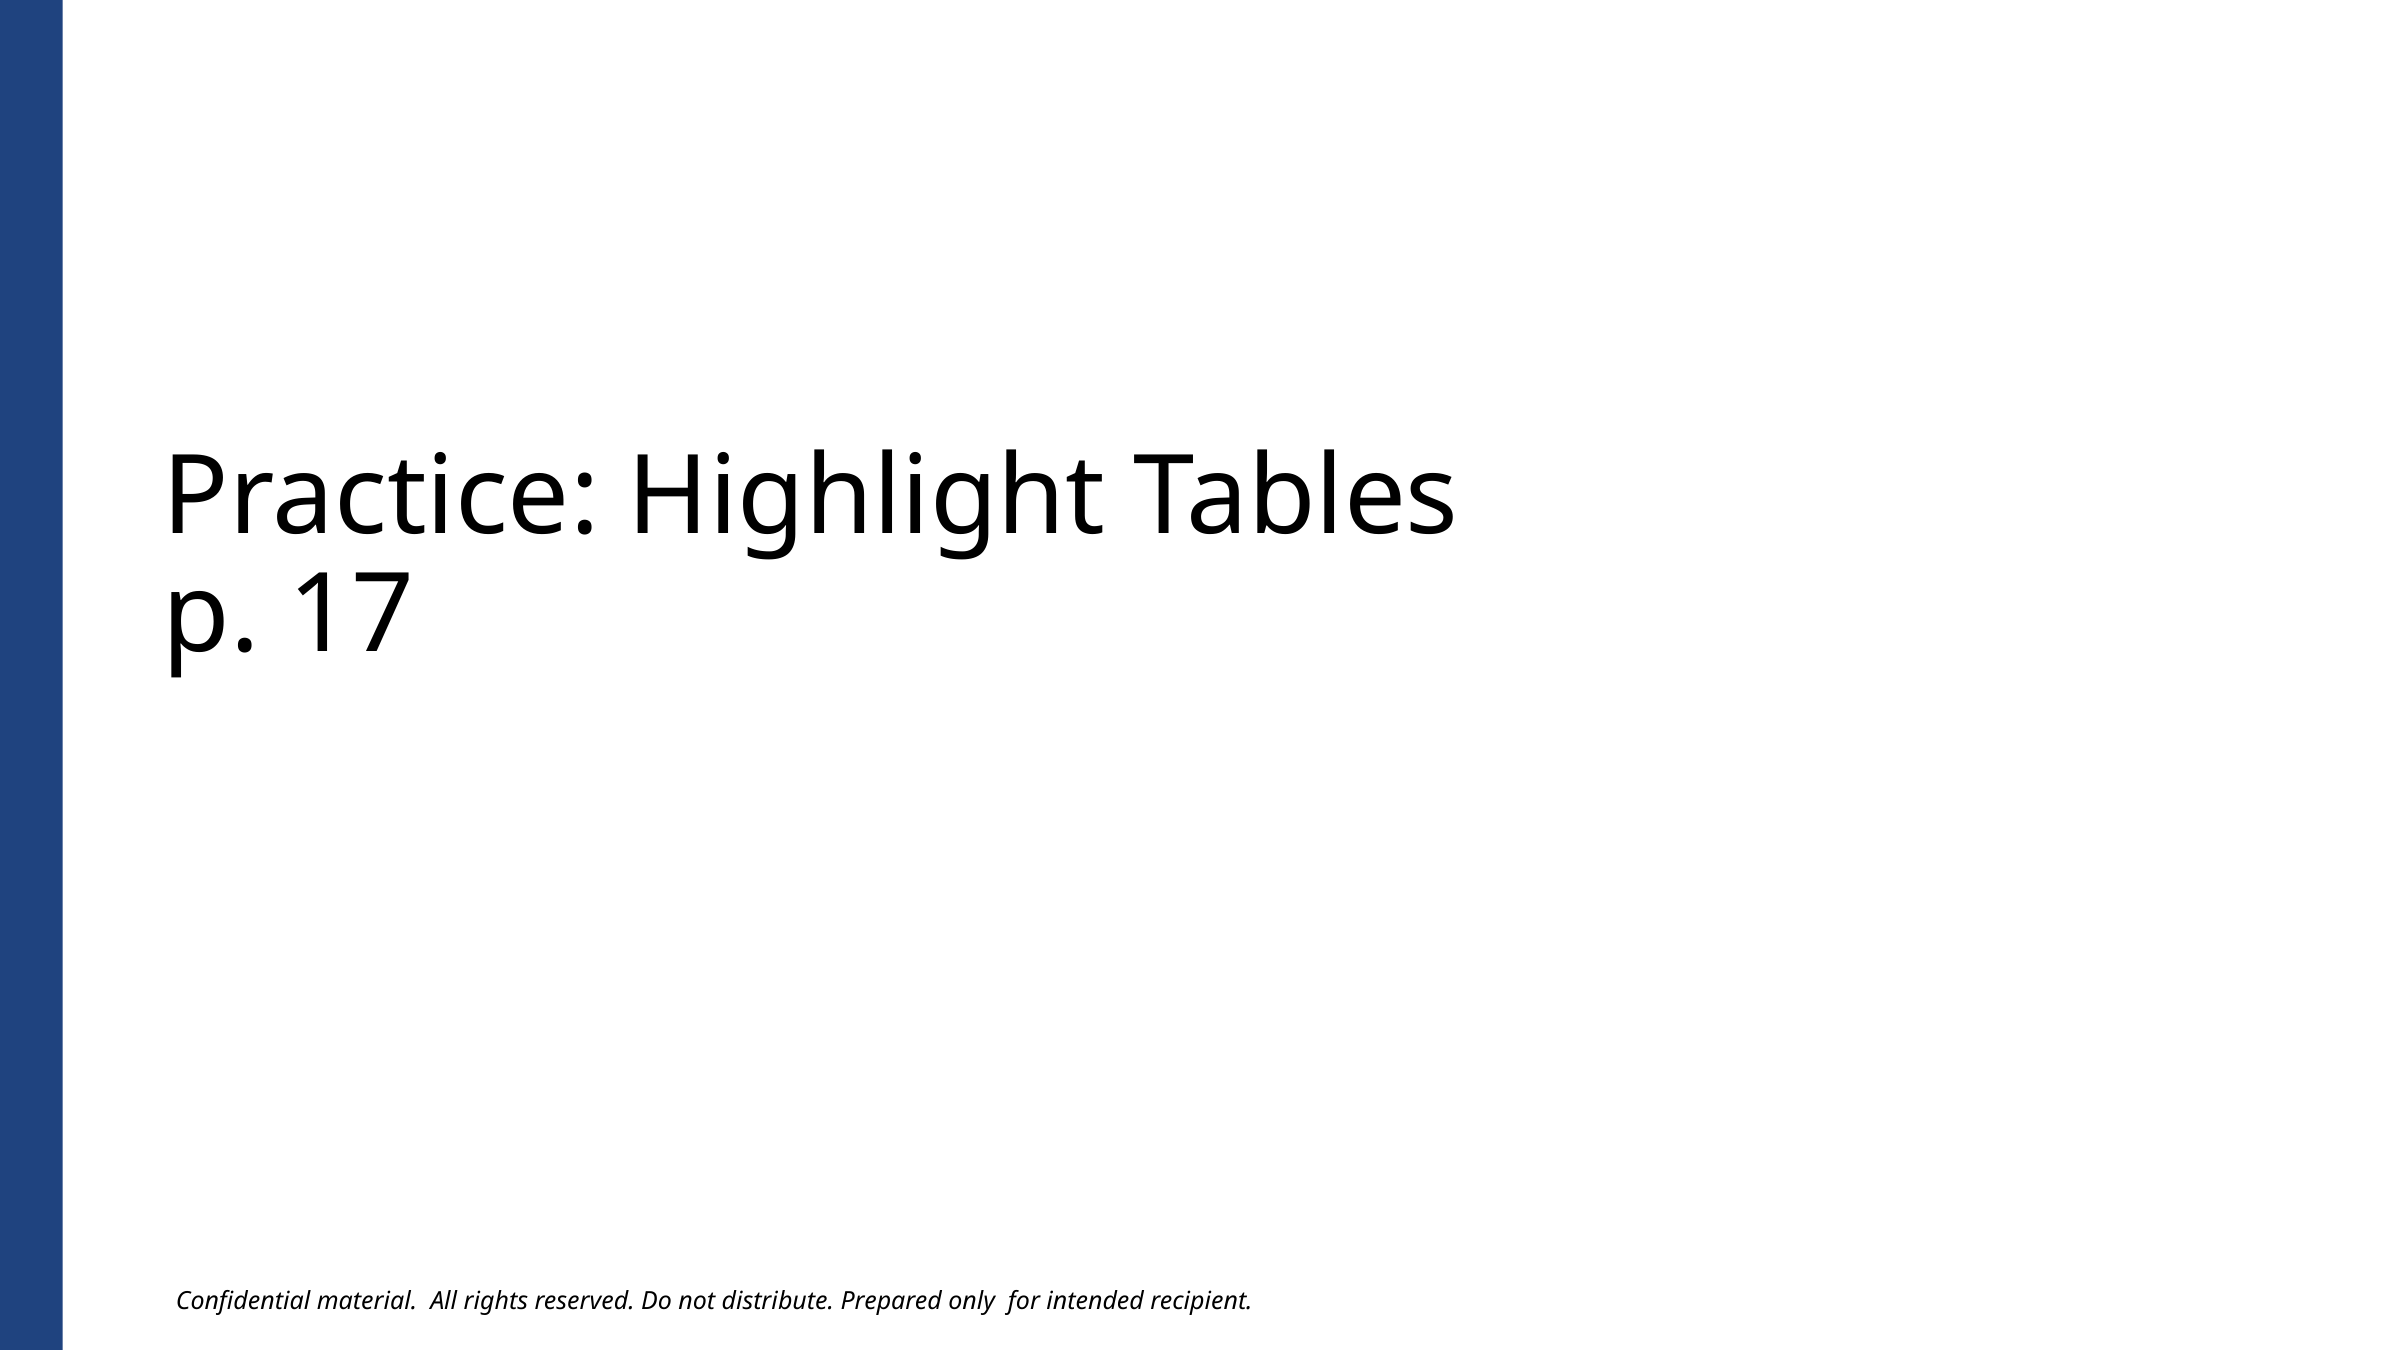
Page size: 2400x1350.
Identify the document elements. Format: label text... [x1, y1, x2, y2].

title Practice: Highlight Tables p. 17 [147, 426, 2218, 688]
